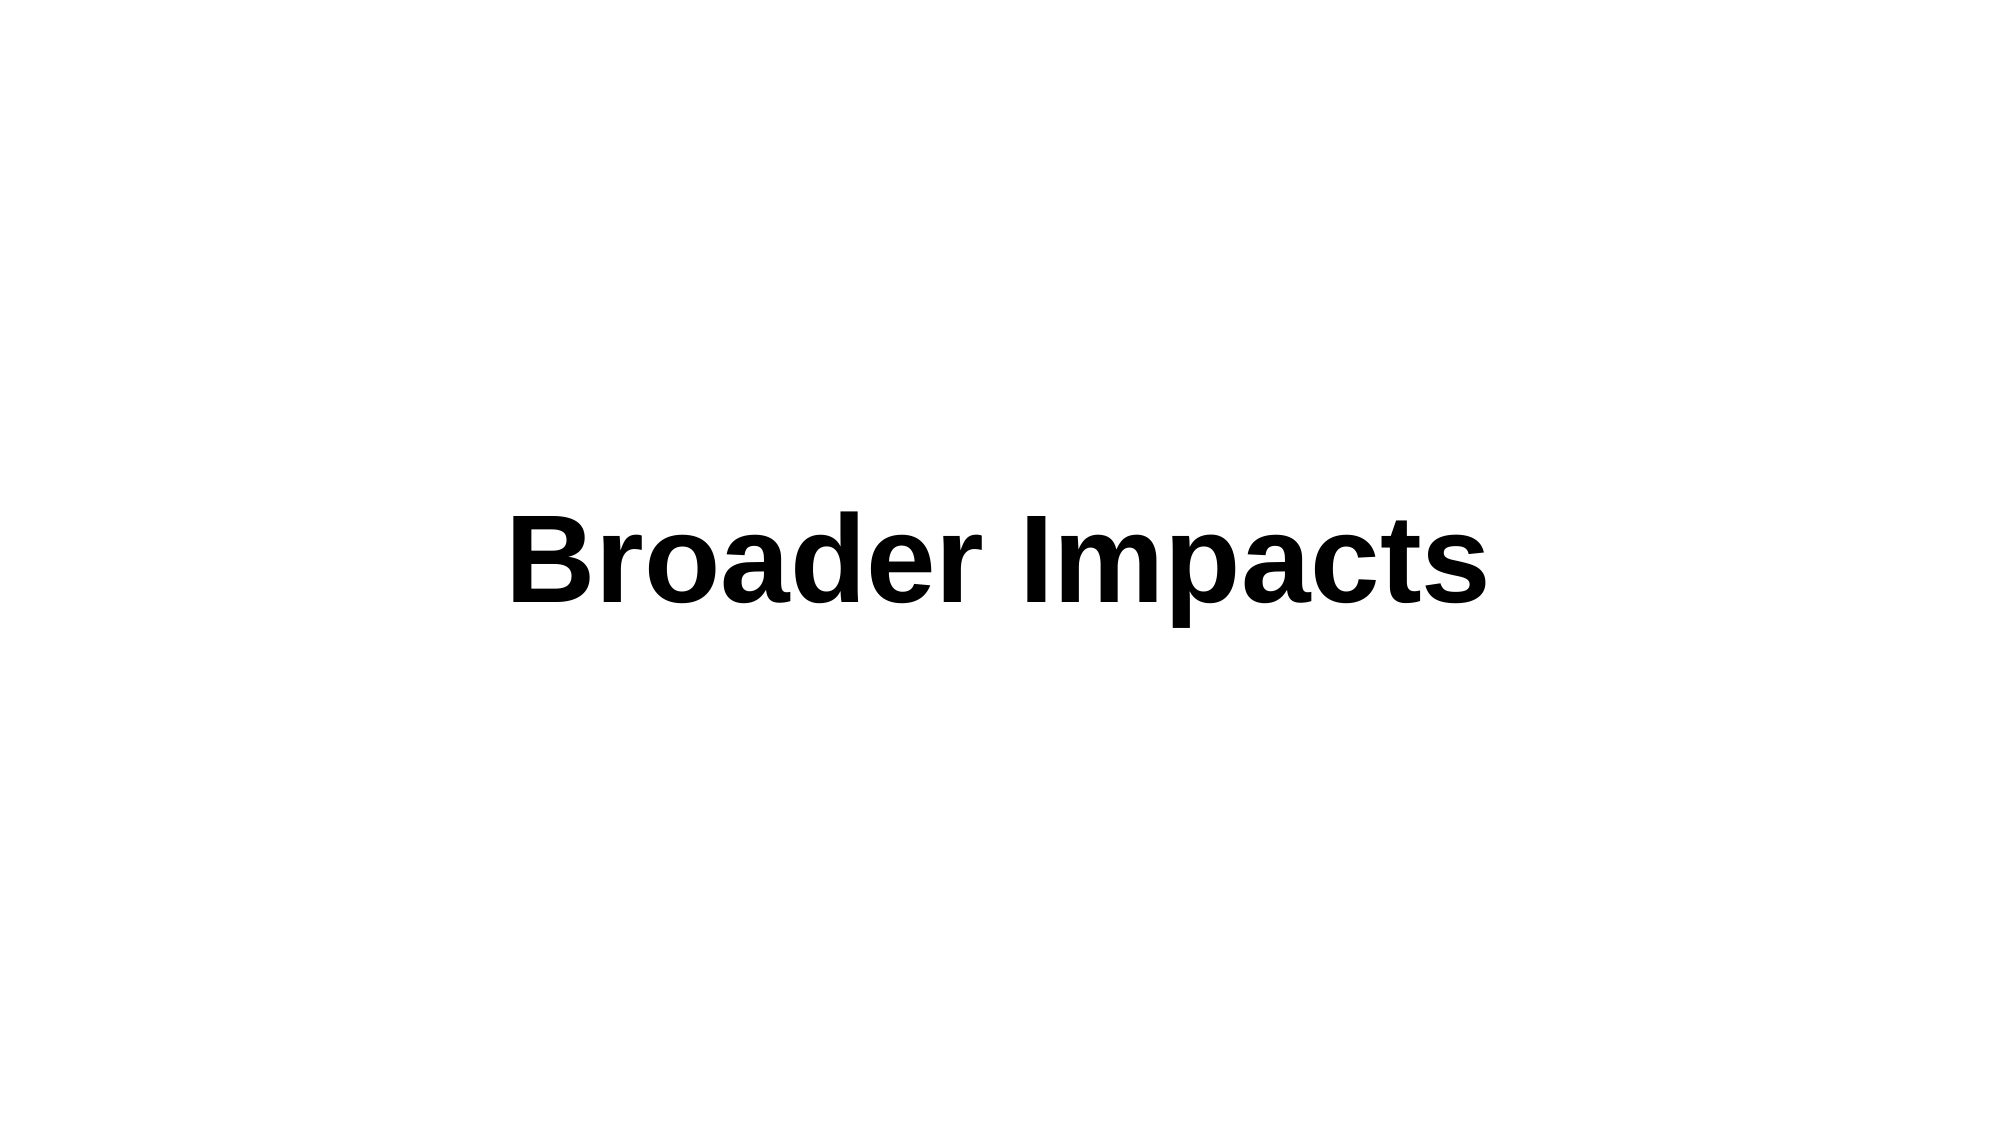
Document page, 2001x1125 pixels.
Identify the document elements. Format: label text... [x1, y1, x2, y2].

title Broader Impacts [136, 280, 1862, 638]
